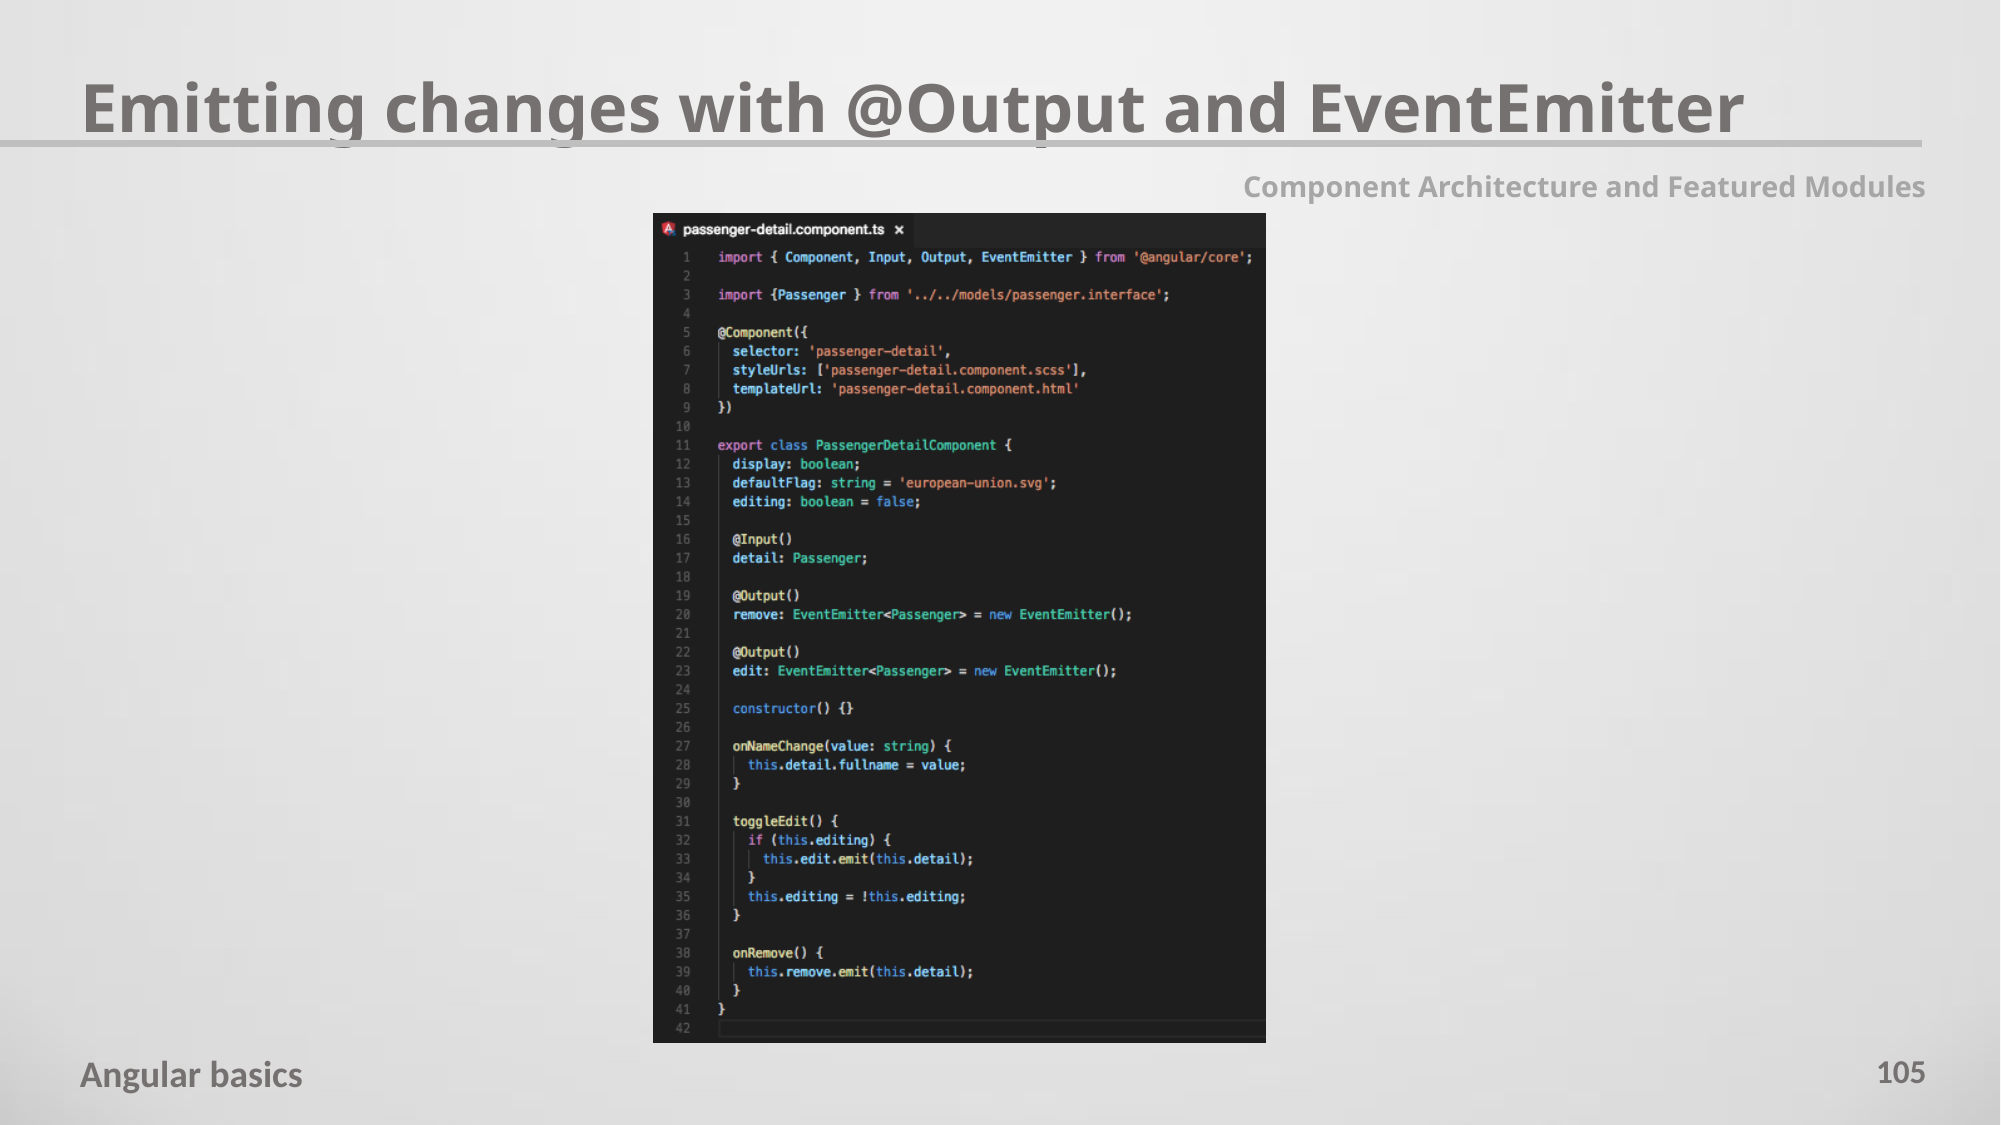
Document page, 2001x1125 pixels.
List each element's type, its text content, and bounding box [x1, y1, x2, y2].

text_box Emitting changes with @Output and EventEmitter [65, 48, 1942, 146]
footer Angular basics [65, 1042, 1338, 1103]
text_box Component Architecture and Featured Modules [1176, 146, 1942, 212]
text_box Emitting changes with @Output and EventEmitter [65, 147, 1176, 155]
slide_number 105 [1412, 1038, 1942, 1103]
picture [0, 0, 2001, 1125]
